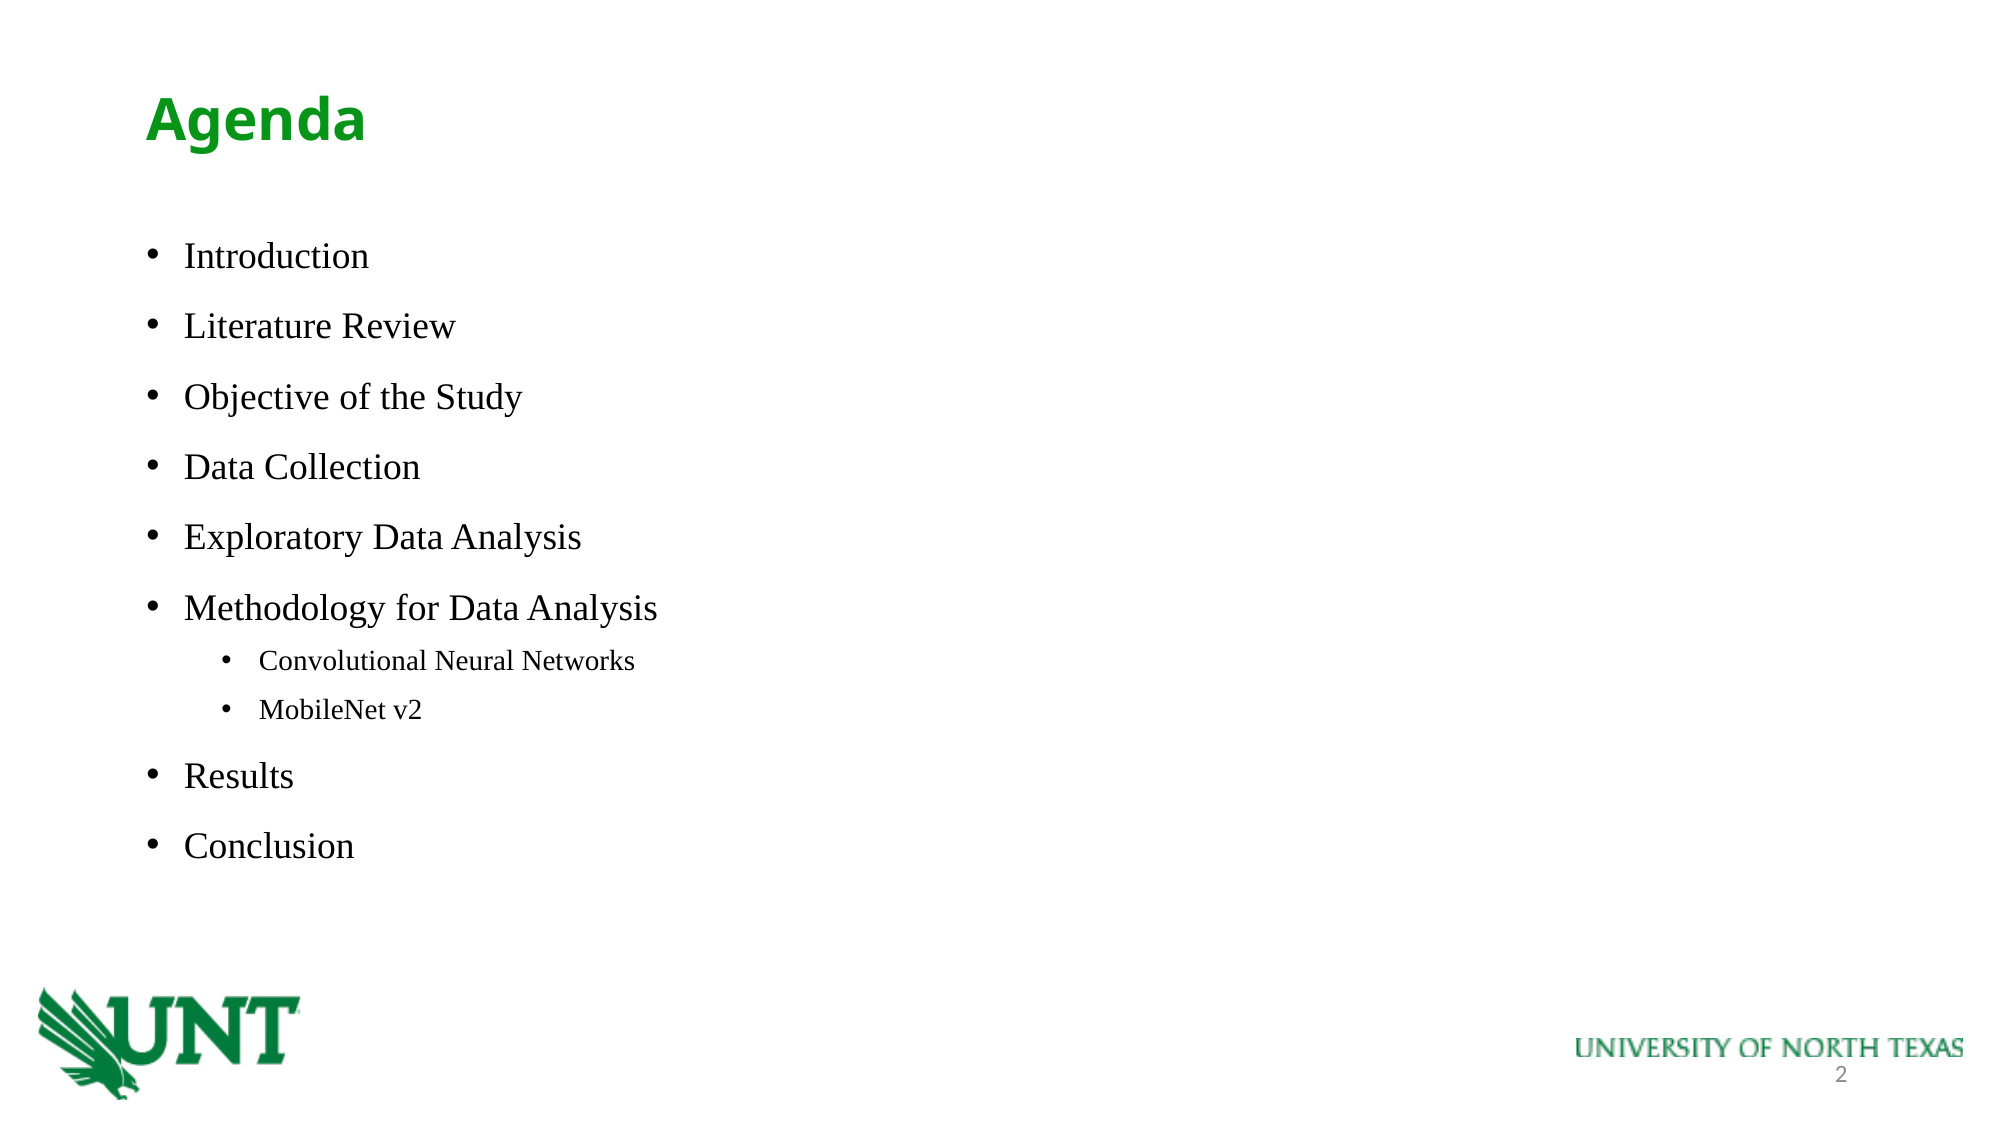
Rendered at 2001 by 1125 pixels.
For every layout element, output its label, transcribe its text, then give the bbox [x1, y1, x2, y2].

slide_number 2 [1412, 1042, 1863, 1103]
list Introduction Literature Review Objective of the Study Data Collection Exploratory Data Analysis Methodology for Data Analysis Convolutional Neural Networks MobileNet v2 Results Conclusion [131, 219, 1884, 942]
picture [1575, 1038, 1963, 1057]
title Agenda [131, 59, 1884, 184]
picture [37, 986, 301, 1100]
